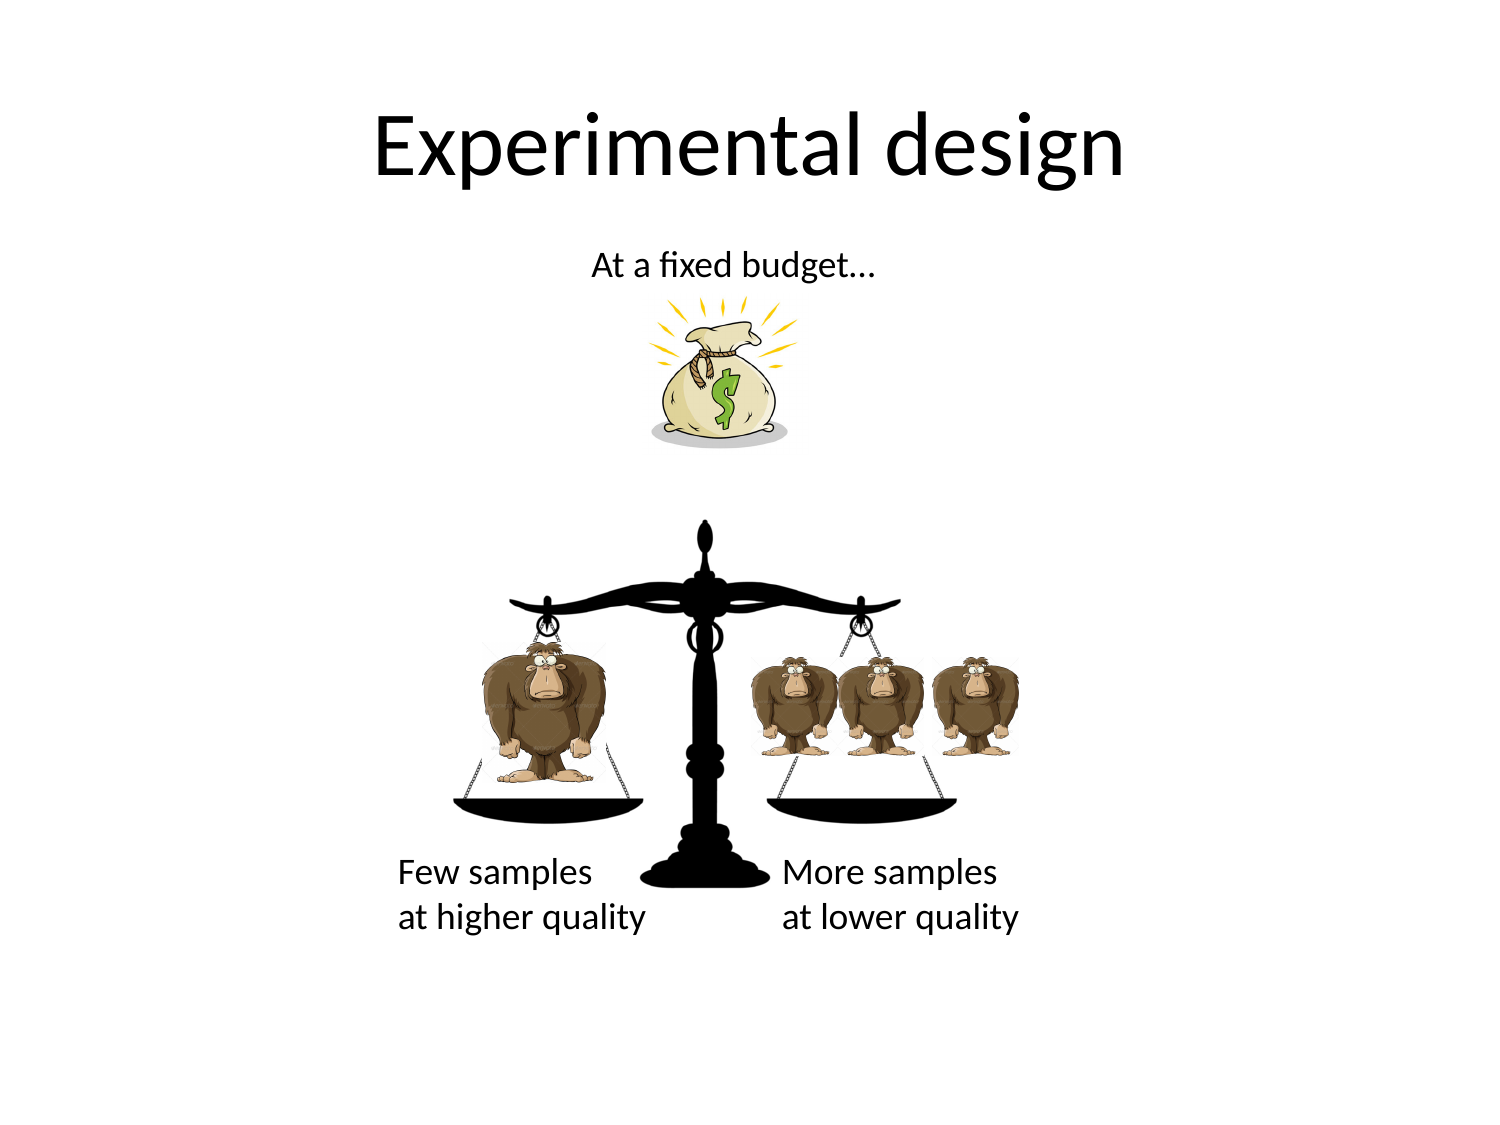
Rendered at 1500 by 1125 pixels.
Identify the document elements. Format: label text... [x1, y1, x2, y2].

text_box More samples at lower quality [767, 840, 1035, 945]
picture [642, 292, 810, 455]
picture [440, 519, 1019, 891]
title Experimental design [75, 45, 1425, 233]
text_box Few samples at higher quality [383, 840, 662, 945]
text_box At a fixed budget… [576, 232, 891, 293]
